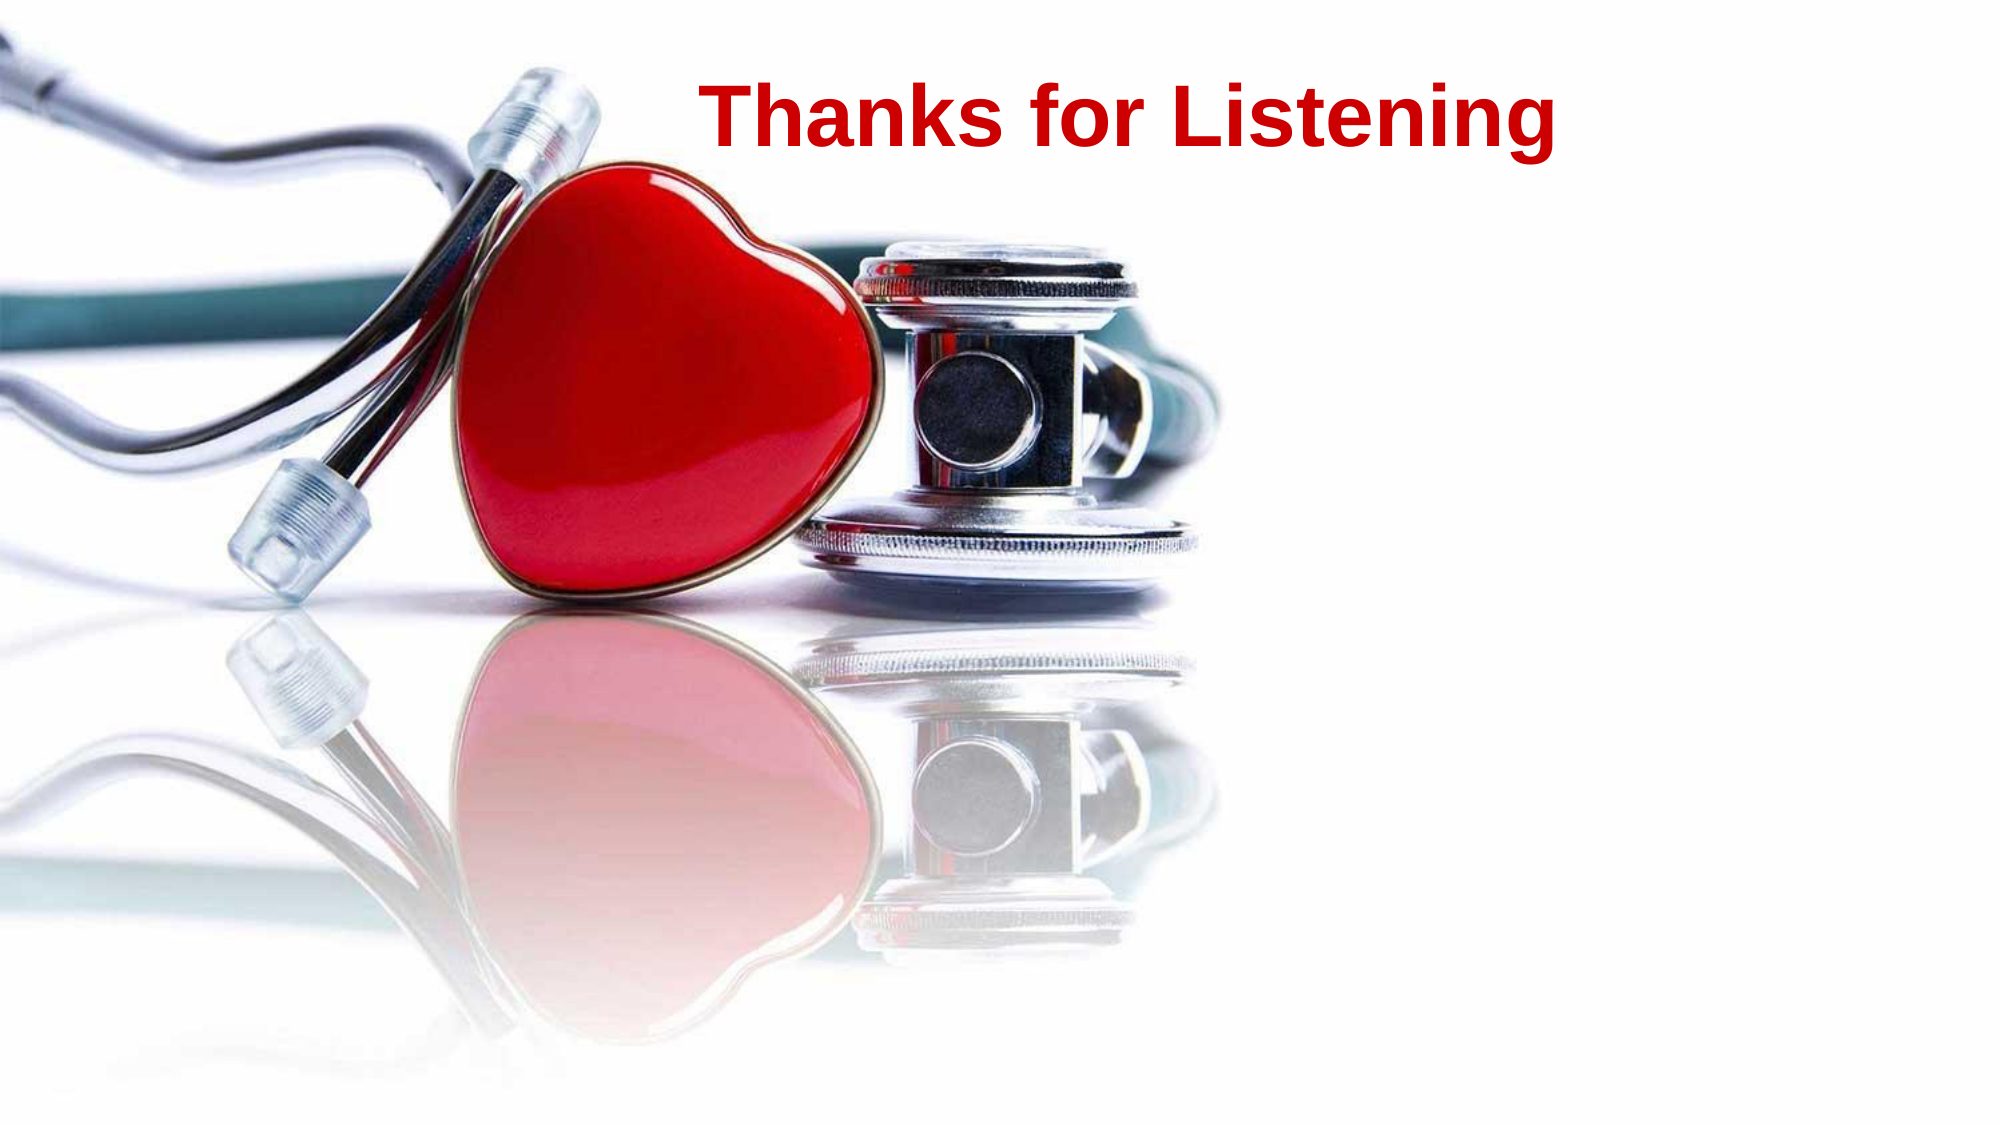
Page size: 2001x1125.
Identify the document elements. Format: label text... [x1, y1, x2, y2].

text_box Thanks for Listening [683, 44, 1596, 157]
picture [0, 0, 2001, 1125]
